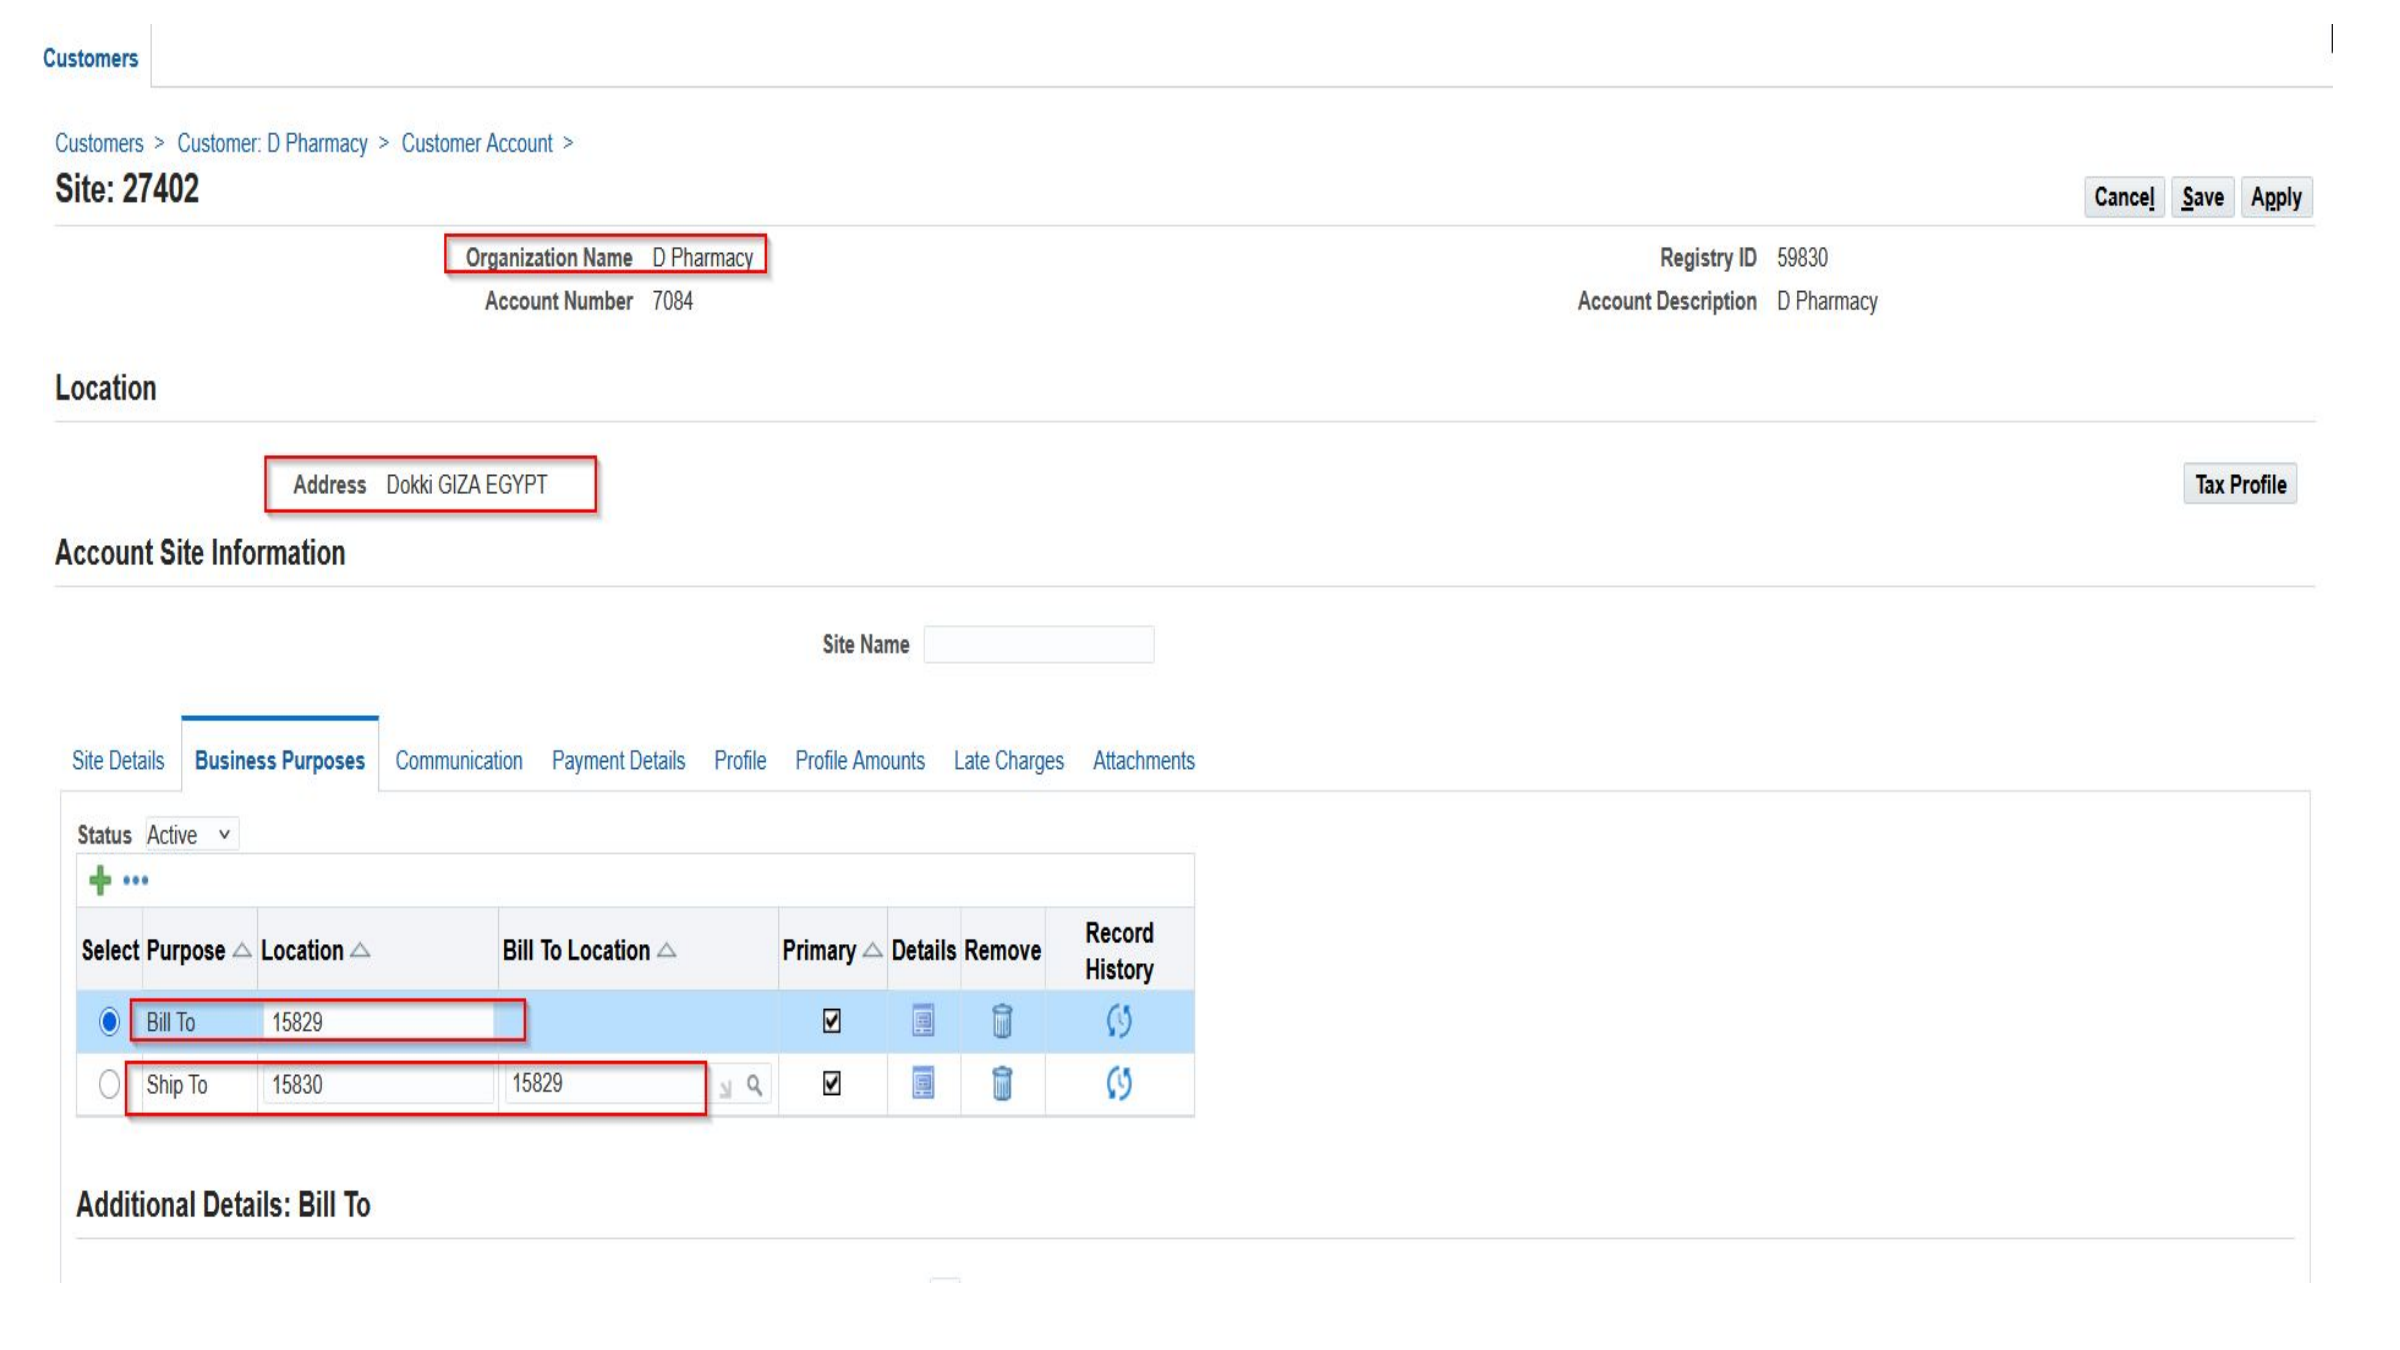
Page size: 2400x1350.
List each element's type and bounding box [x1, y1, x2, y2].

picture [43, 24, 2333, 1283]
